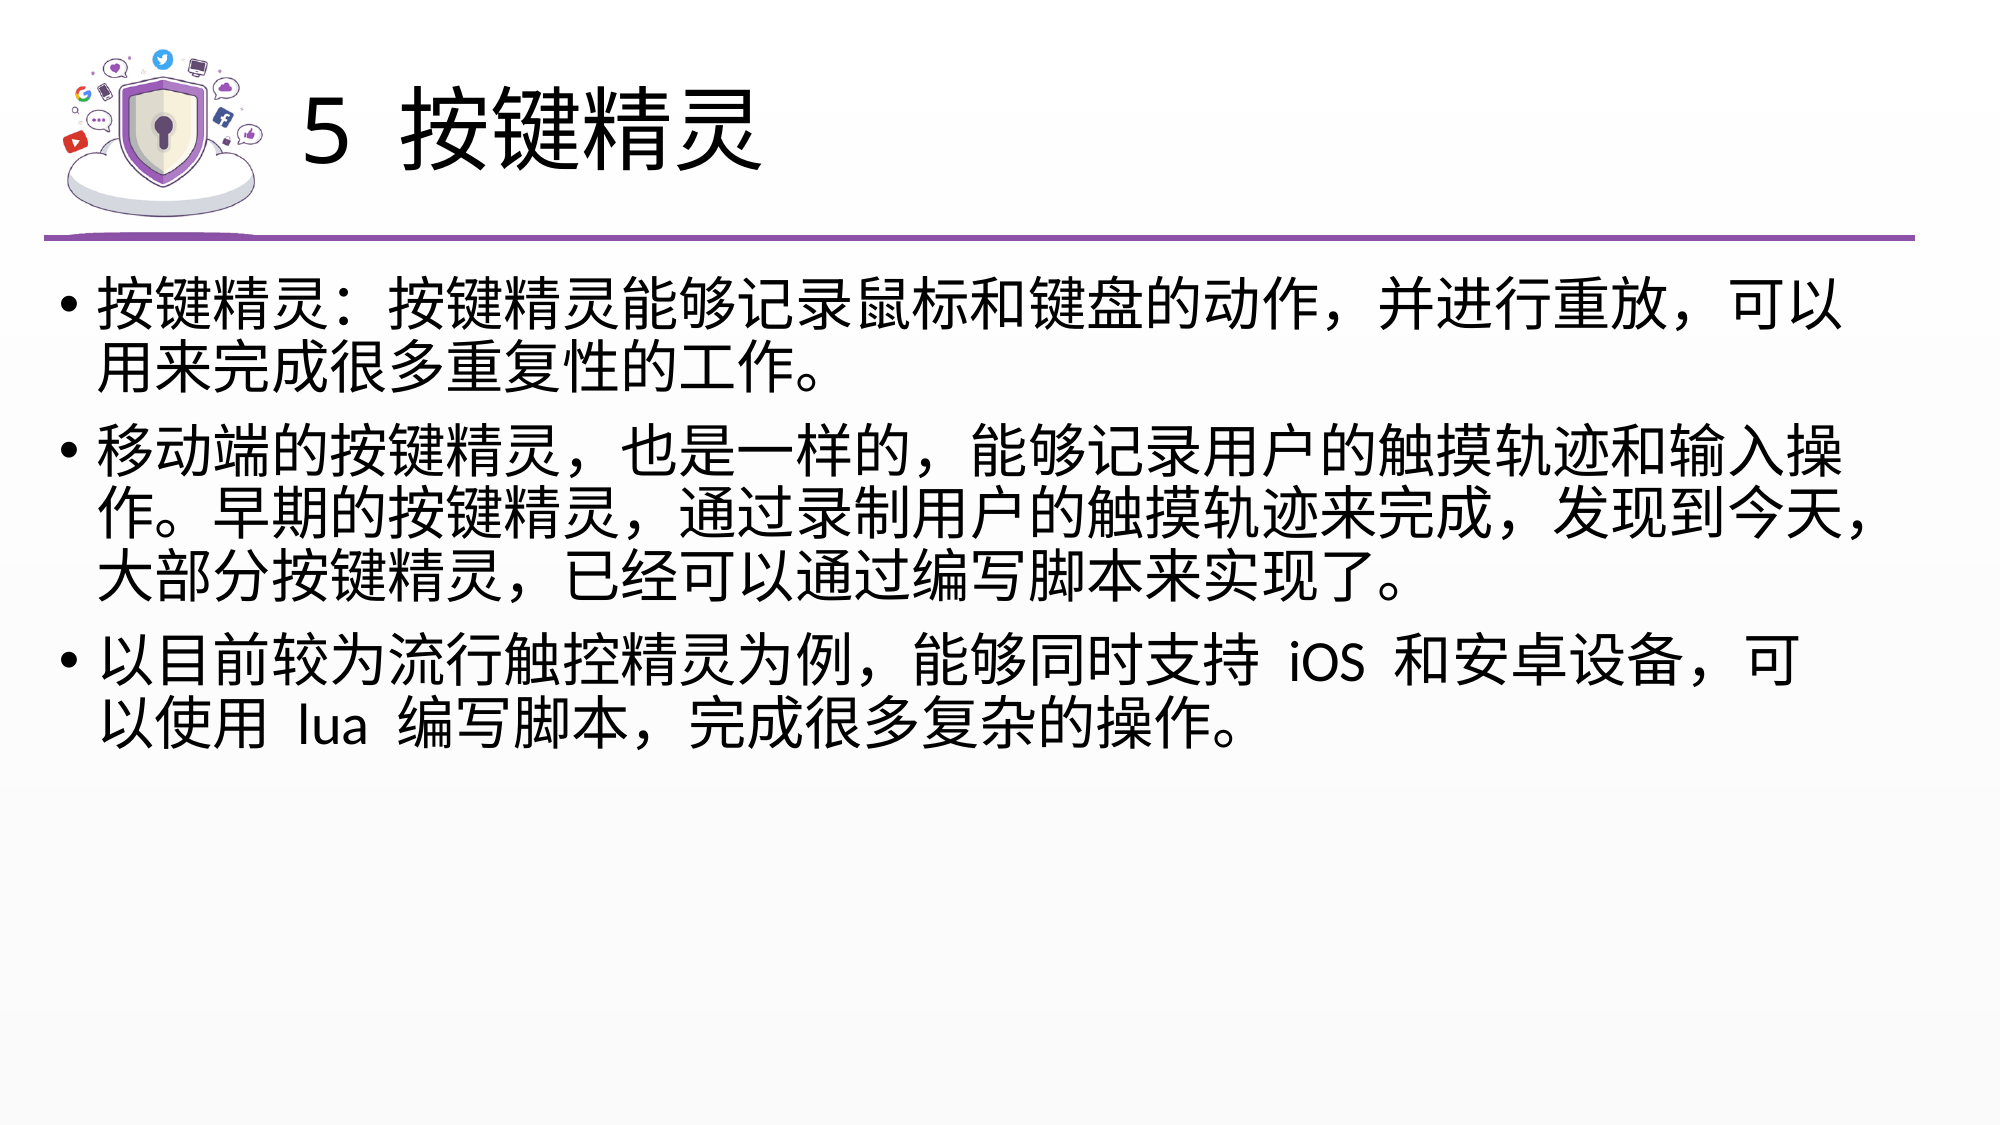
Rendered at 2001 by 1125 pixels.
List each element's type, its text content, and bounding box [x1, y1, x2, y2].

picture [33, 19, 292, 278]
title 5 按键精灵 [285, 45, 1863, 224]
list 按键精灵：按键精灵能够记录鼠标和键盘的动作，并进行重放，可以用来完成很多重复性的工作。 移动端的按键精灵，也是一样的，能够记录用户的触摸轨迹和输入操作。早期的按键精灵，通过录制用户的触摸轨迹来完成，发现到今天，大部分按键精灵，已经可以通过编写脚本来实现了。 以目前较为流行触控精灵为例，能够同时支持 iOS 和安卓设备，可以使用 lua 编写脚本，完成很多复杂的操作。 [43, 267, 1863, 1017]
